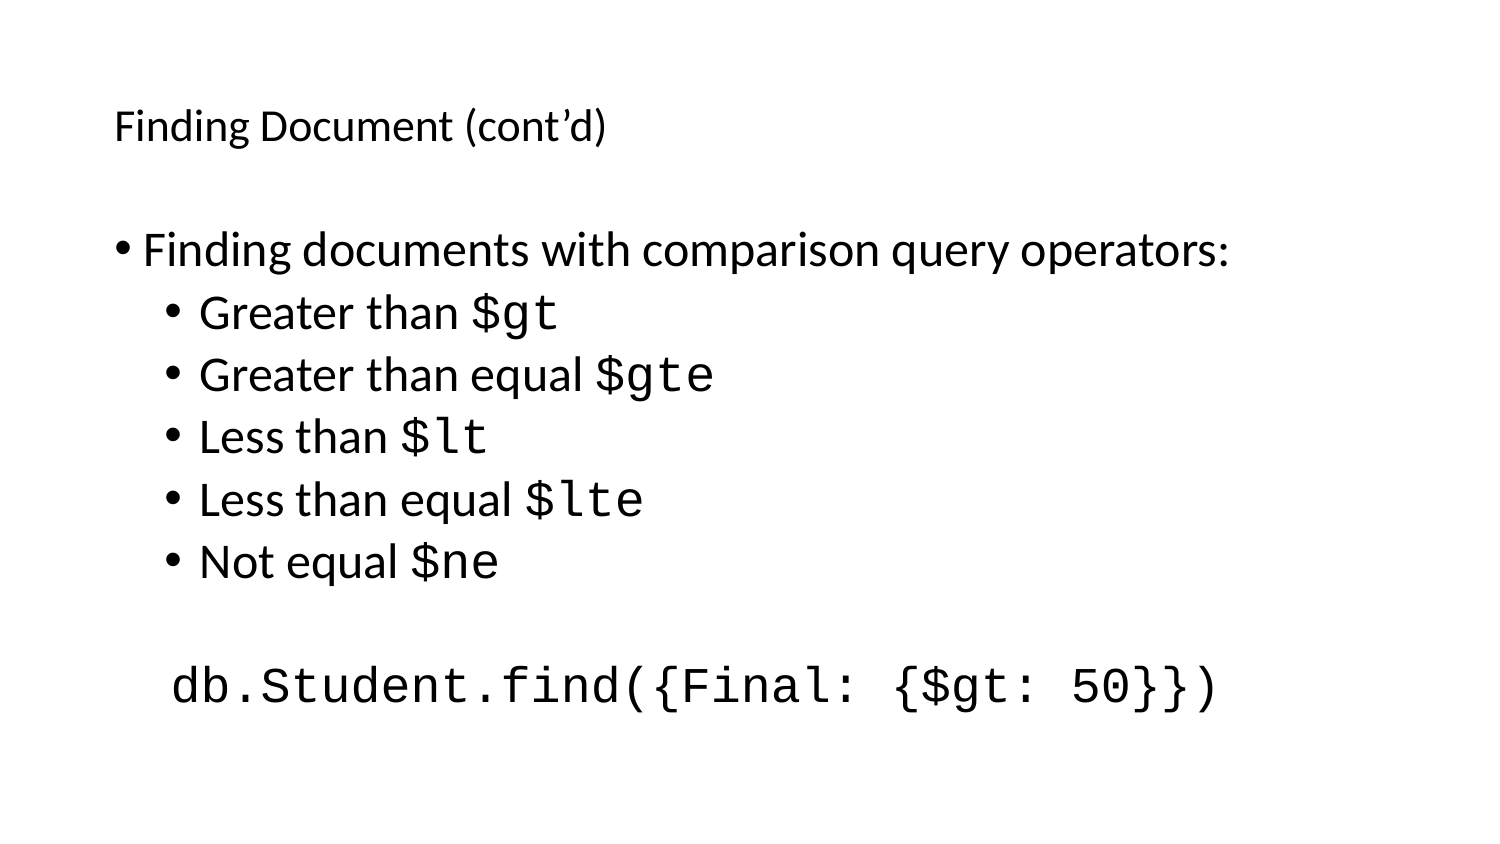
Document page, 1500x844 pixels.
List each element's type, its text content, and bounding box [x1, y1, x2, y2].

title Finding Document (cont’d) [103, 44, 1397, 208]
list Finding documents with comparison query operators: Greater than $gt Greater than equal $gte Less than $lt Less than equal $lte Not equal $ne db.Student.find({Final: {$gt: 50}}) [103, 218, 1397, 754]
